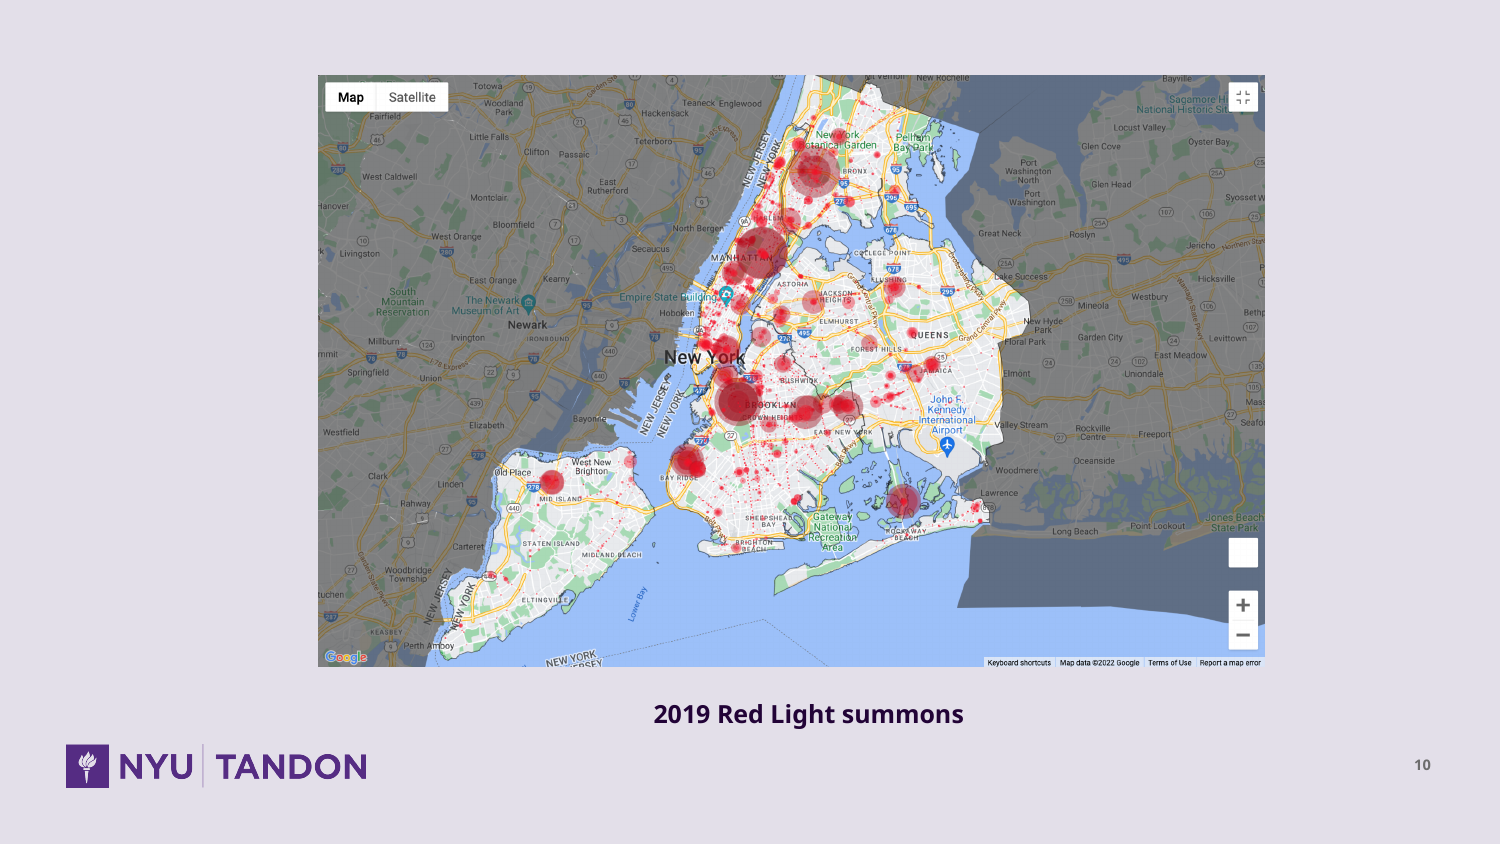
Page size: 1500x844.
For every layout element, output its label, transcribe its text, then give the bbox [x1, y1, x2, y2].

text_box 2019 Red Light summons [471, 683, 1147, 744]
picture [66, 744, 366, 788]
picture [318, 75, 1265, 668]
